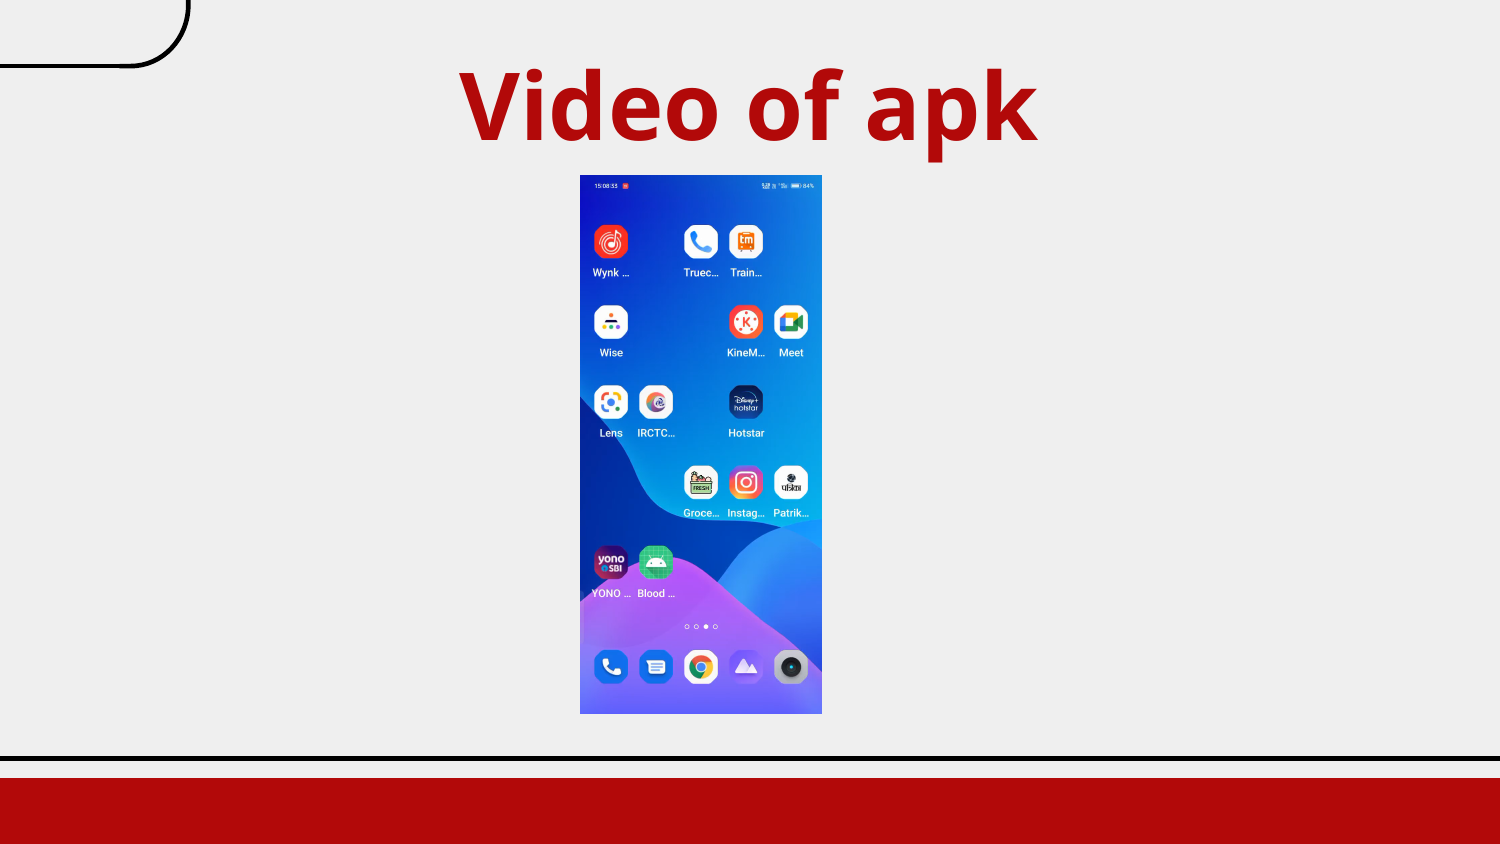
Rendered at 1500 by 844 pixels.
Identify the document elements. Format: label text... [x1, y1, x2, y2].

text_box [578, 174, 823, 715]
title Video of apk [116, 56, 1383, 151]
